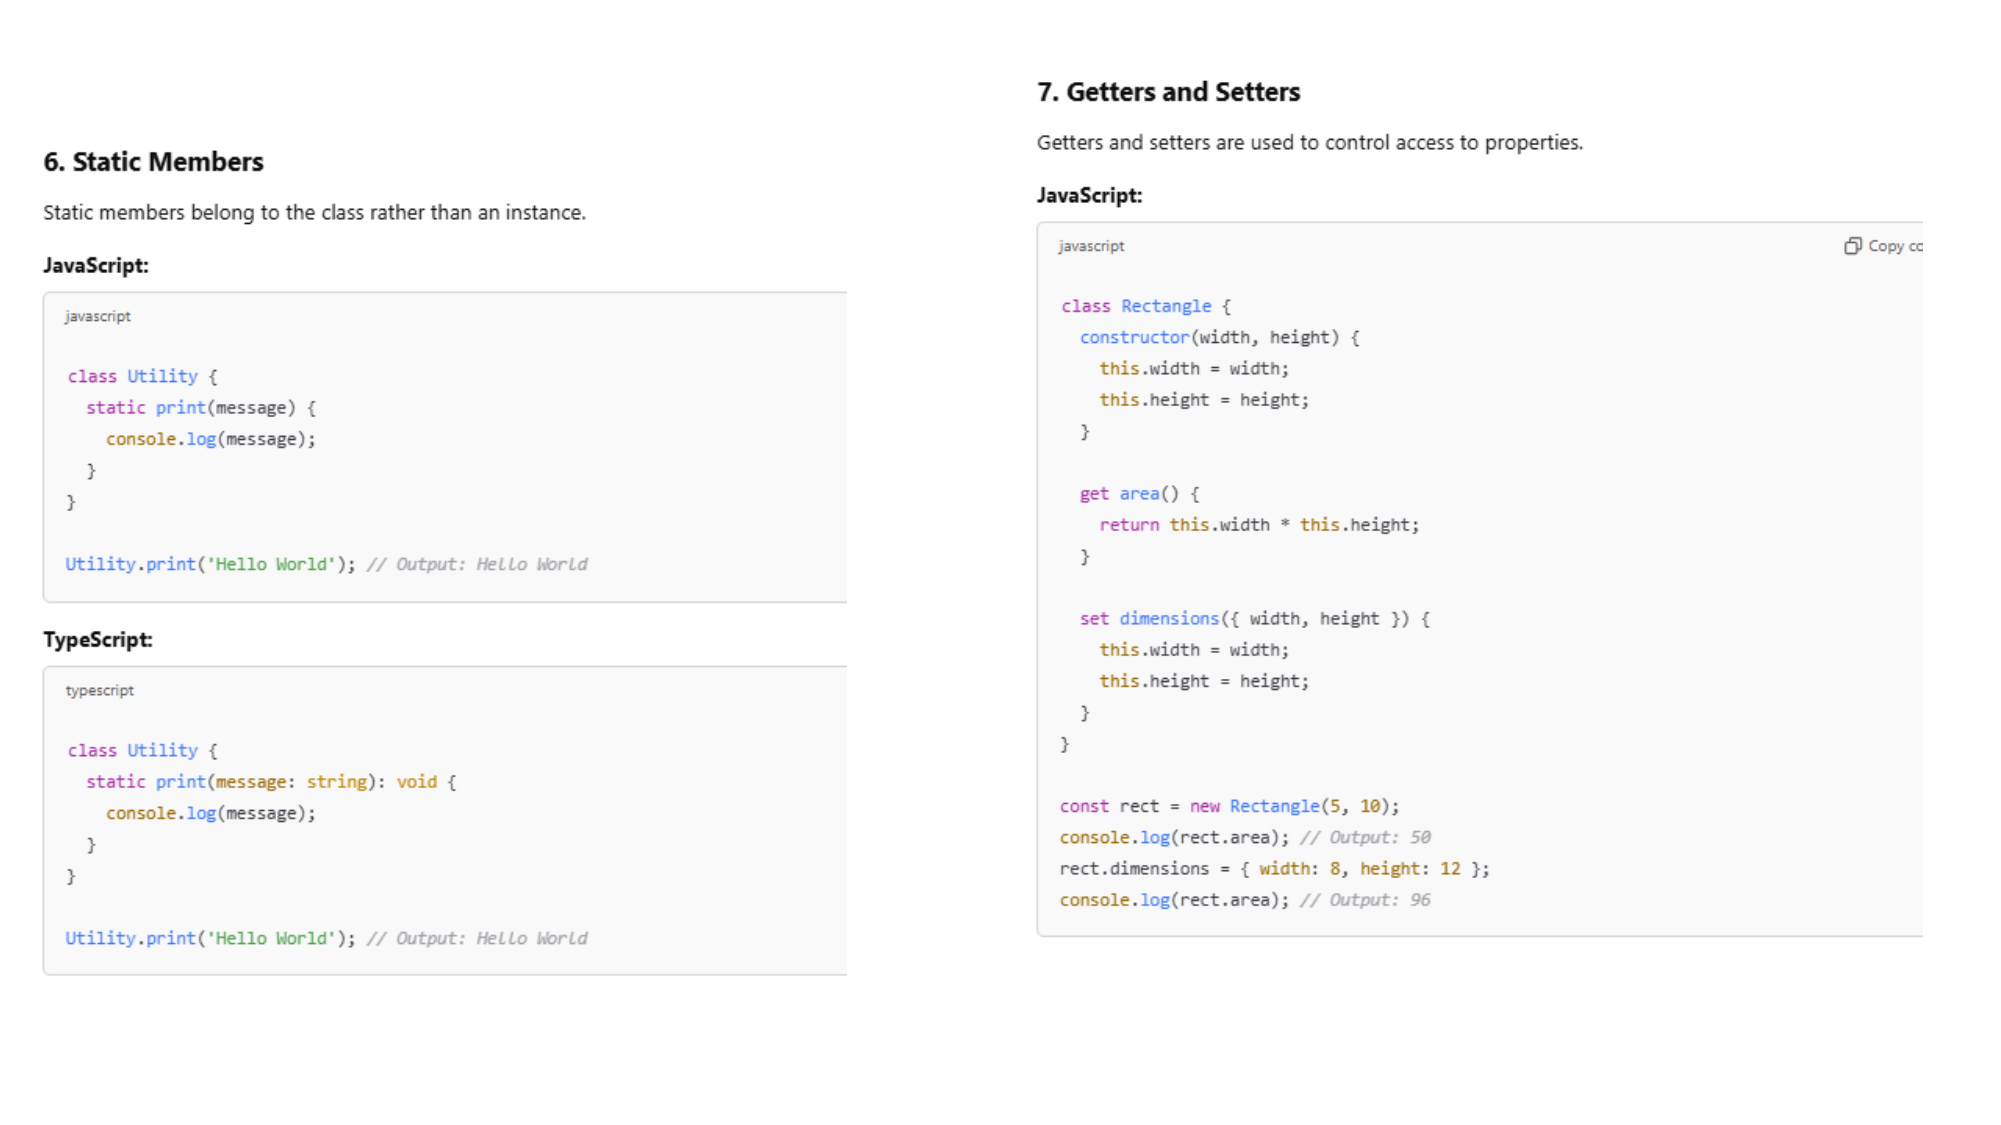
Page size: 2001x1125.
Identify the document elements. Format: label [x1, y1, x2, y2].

picture [1007, 56, 1923, 954]
picture [21, 129, 847, 990]
